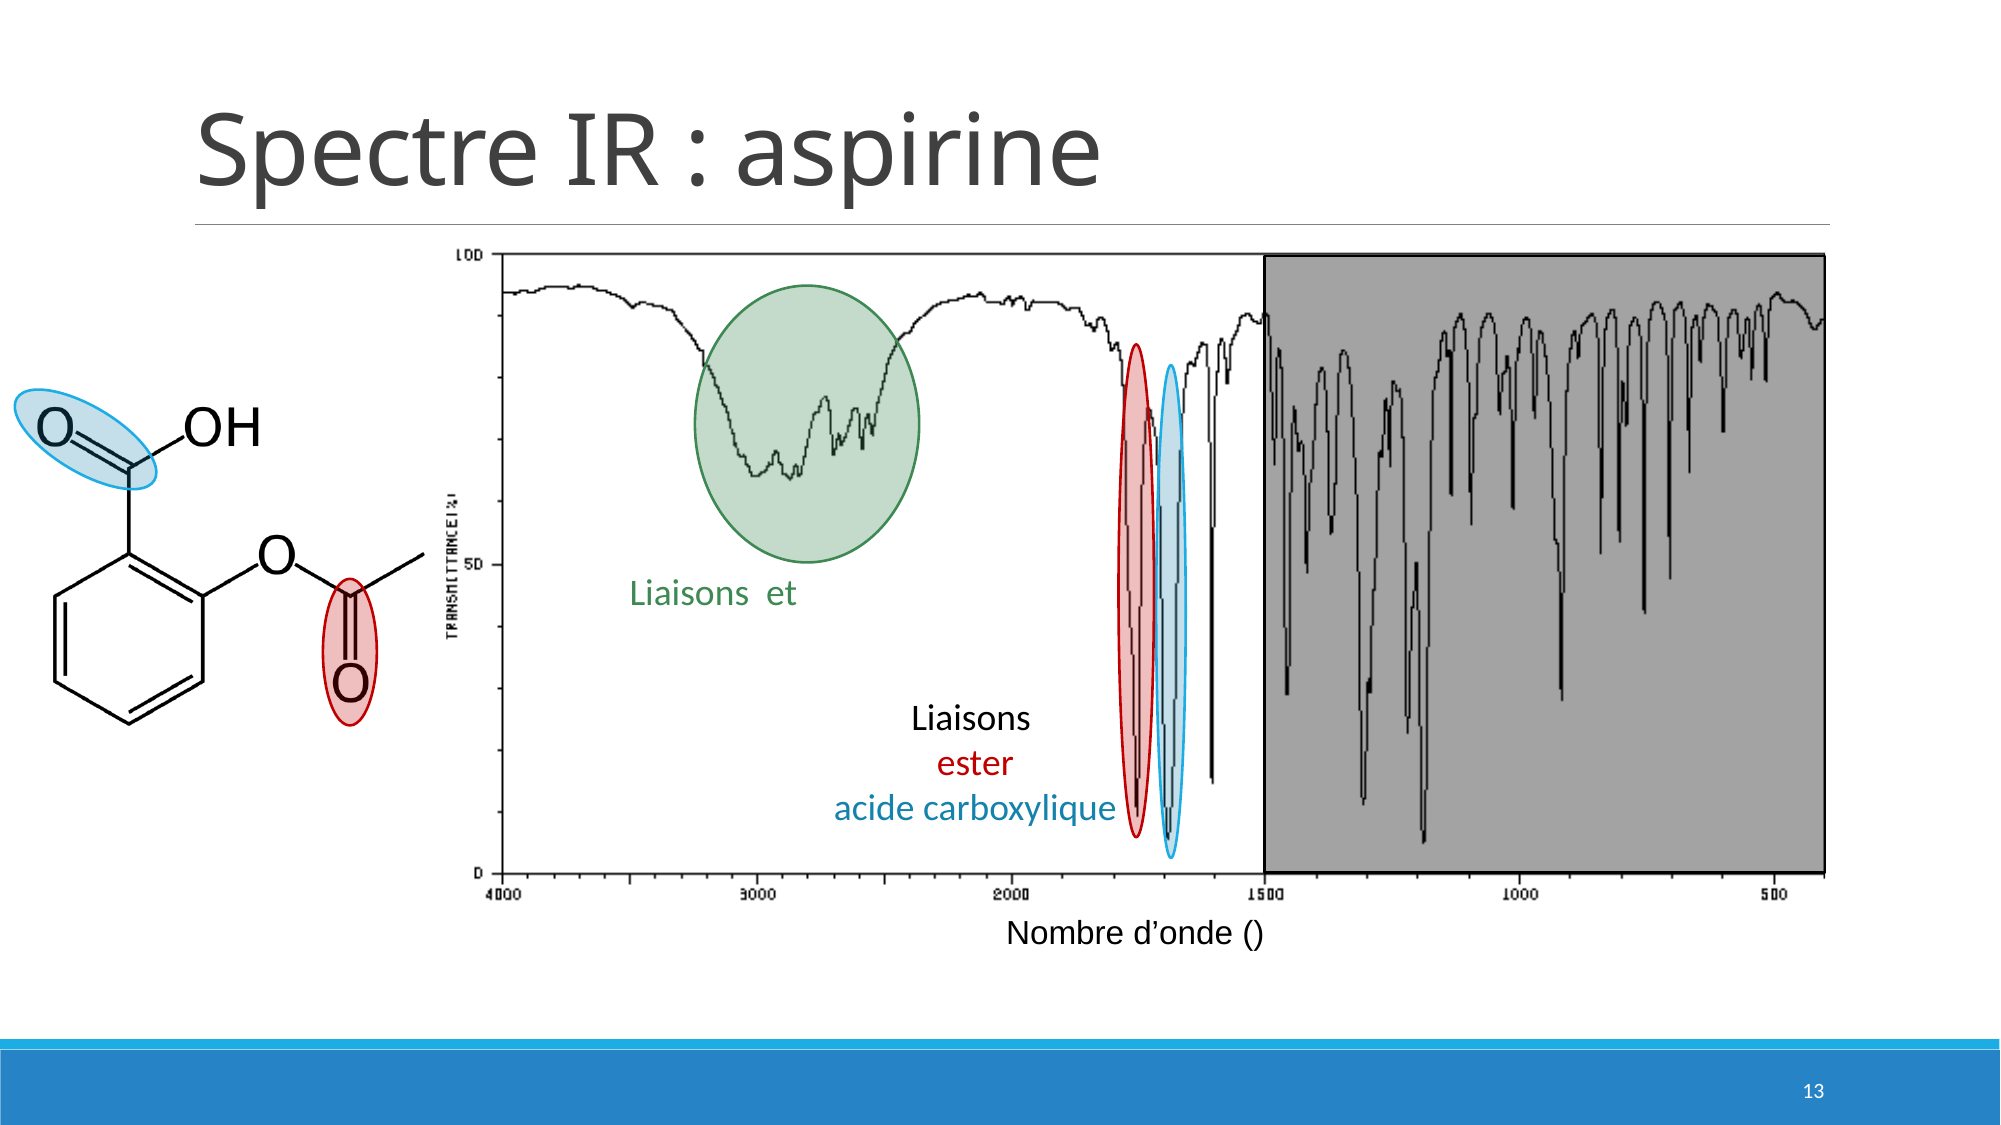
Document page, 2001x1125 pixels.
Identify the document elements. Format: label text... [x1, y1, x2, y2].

picture [31, 398, 425, 726]
slide_number 13 [1624, 1059, 1840, 1120]
text_box [13, 388, 75, 437]
picture [445, 245, 1826, 903]
title Spectre IR : aspirine [180, 47, 1830, 214]
